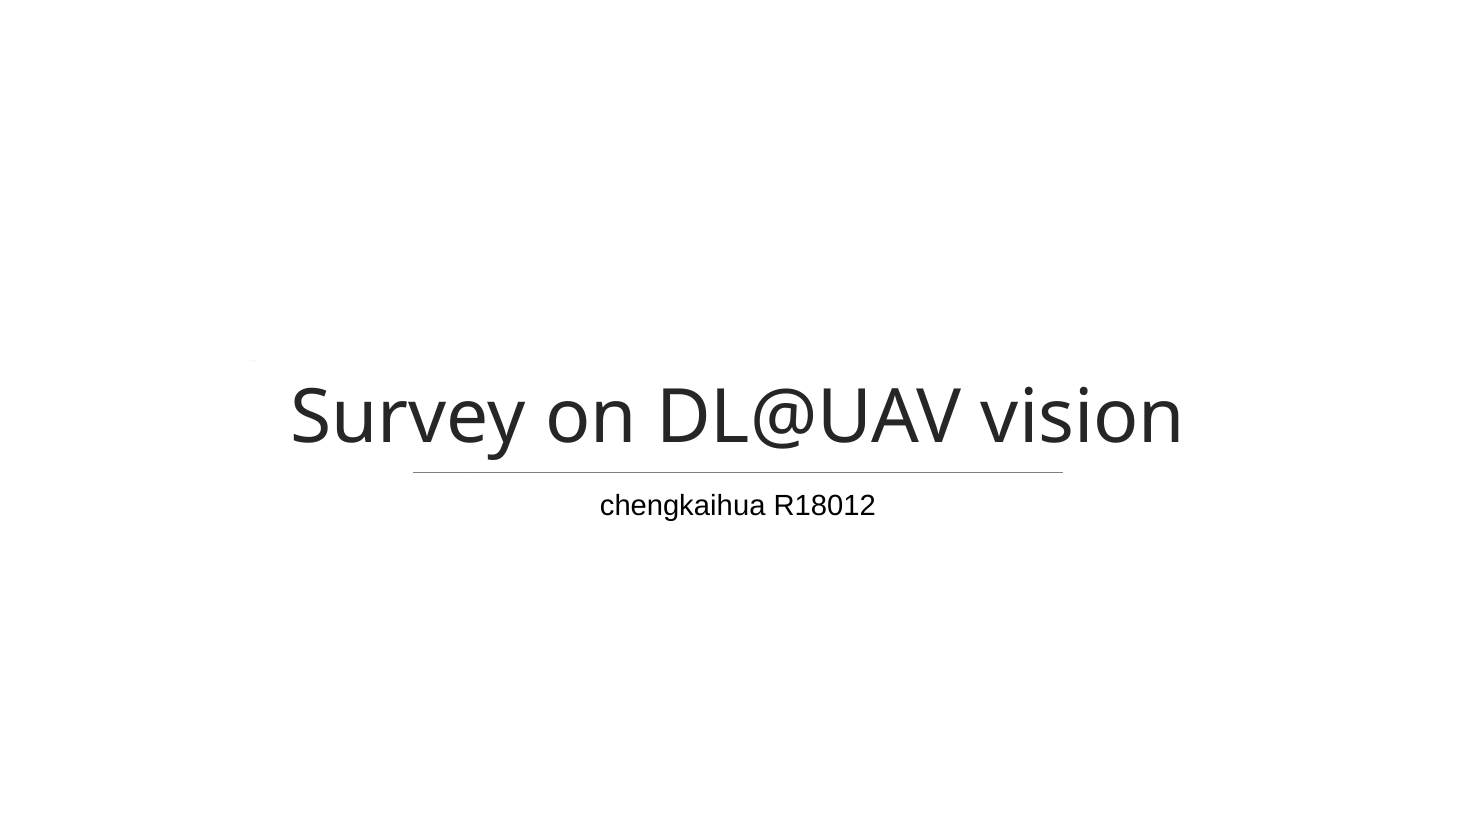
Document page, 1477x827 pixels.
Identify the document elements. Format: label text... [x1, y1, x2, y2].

text_box Survey on DL@UAV vision [248, 360, 1229, 466]
text_box chengkaihua R18012 [463, 480, 1013, 529]
